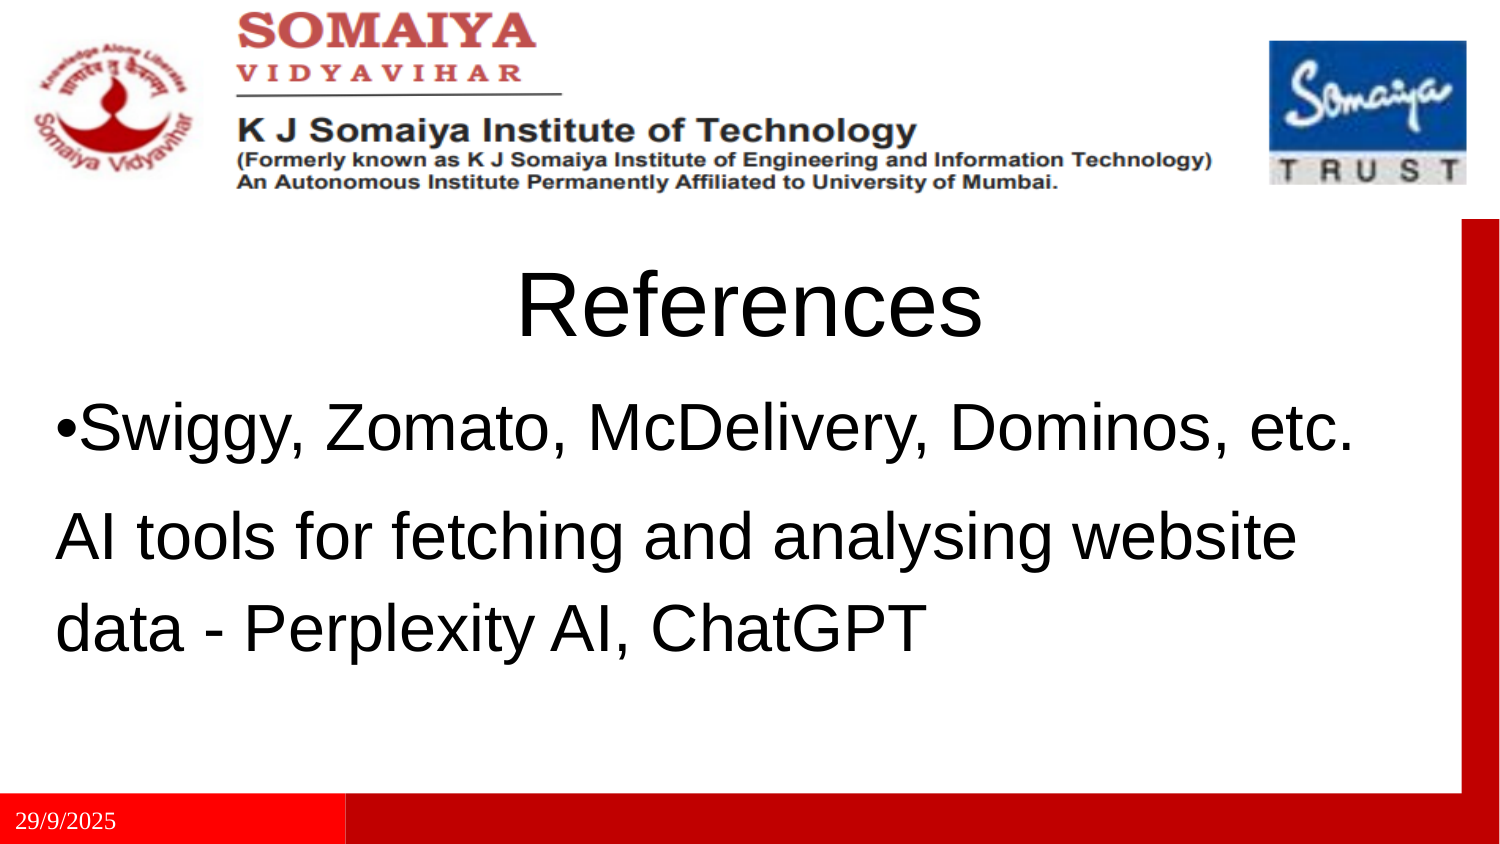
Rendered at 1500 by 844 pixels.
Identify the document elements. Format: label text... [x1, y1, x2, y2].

text_box [1461, 226, 1500, 844]
text_box References •Swiggy, Zomato, McDelivery, Dominos, etc. AI tools for fetching and analysing website data - Perplexity AI, ChatGPT [40, 227, 1460, 784]
text_box 29/9/2025 [0, 793, 346, 844]
picture [0, 0, 1500, 219]
text_box [346, 793, 1462, 844]
